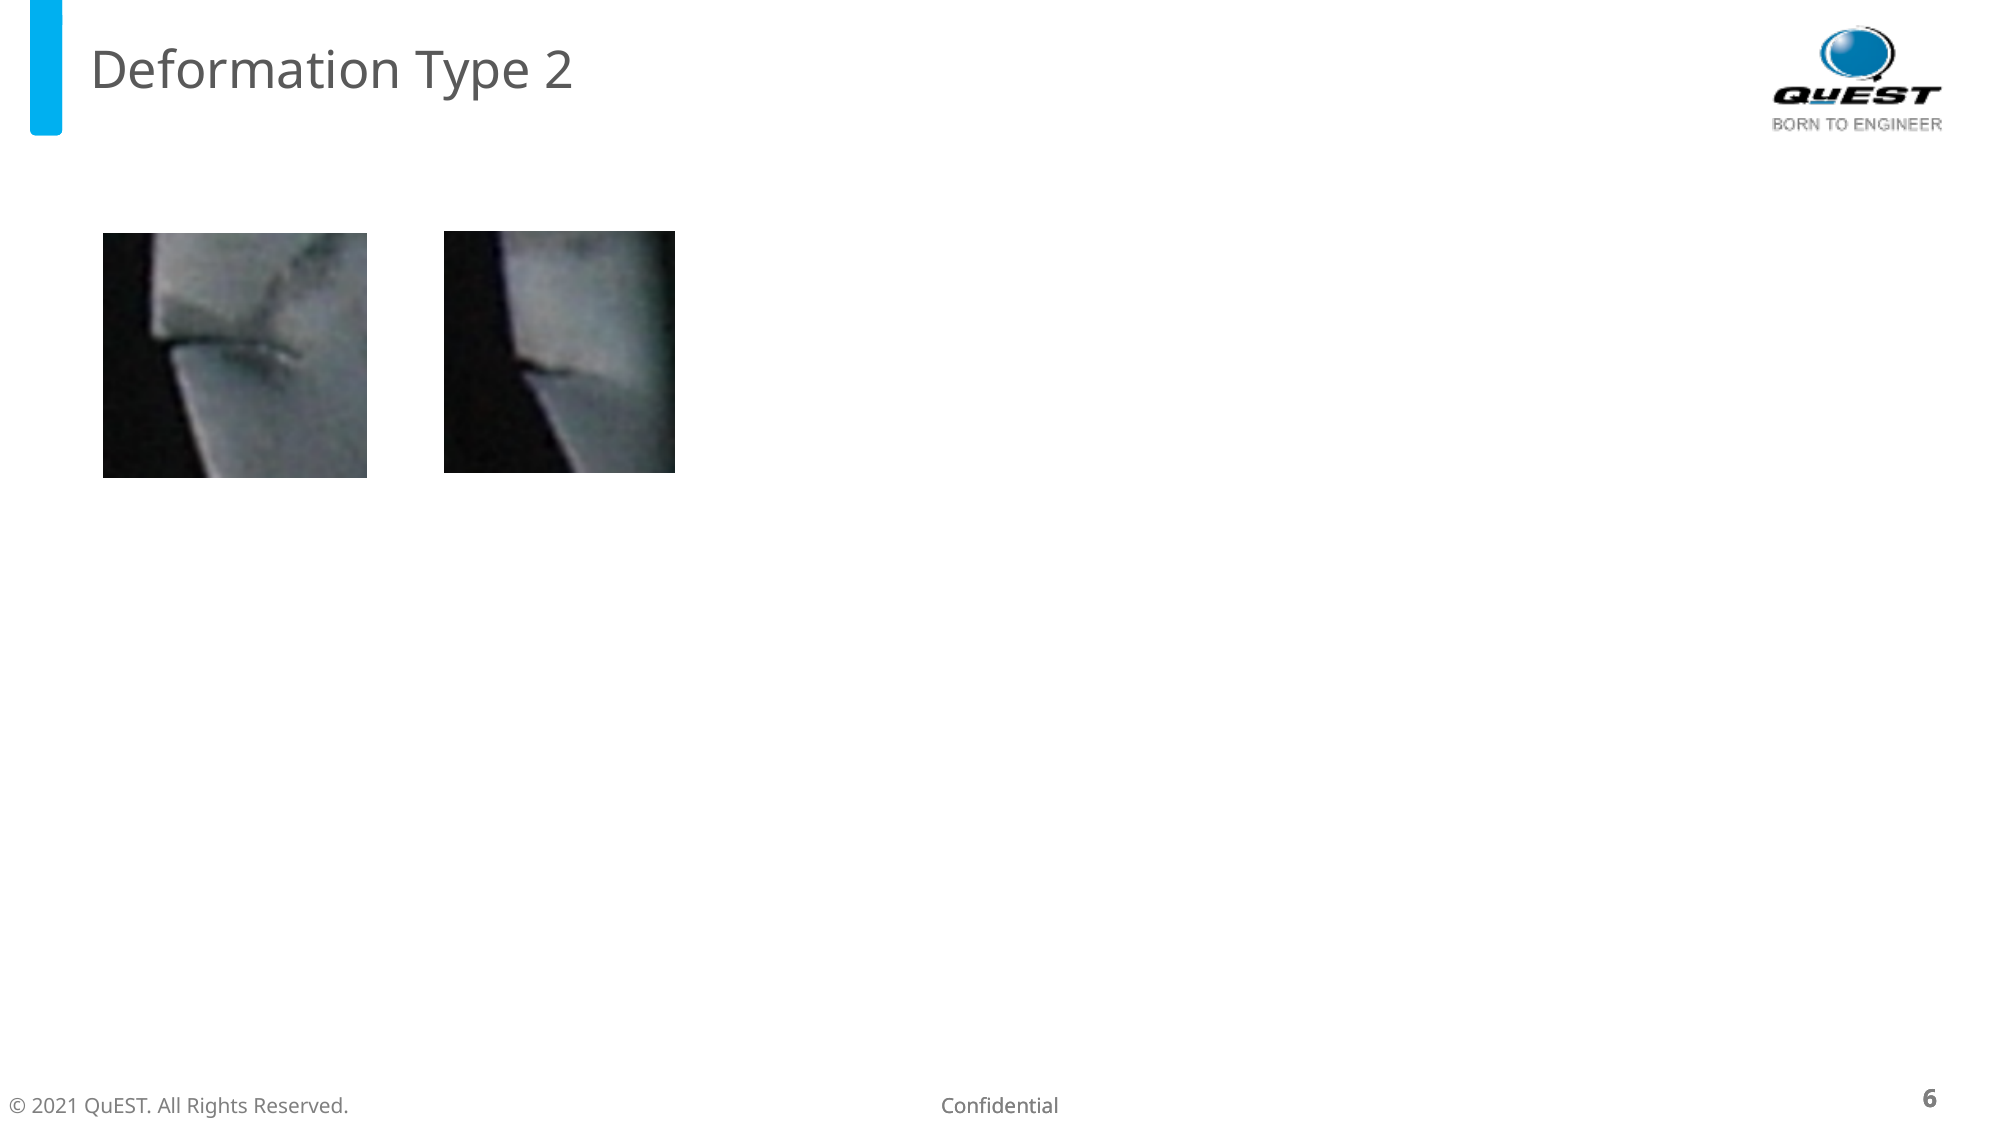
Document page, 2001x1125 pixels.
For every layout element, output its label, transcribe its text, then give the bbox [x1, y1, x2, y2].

title Deformation Type 2 [75, 10, 1847, 125]
picture [1757, 10, 1959, 147]
picture [103, 233, 367, 478]
picture [444, 231, 675, 473]
